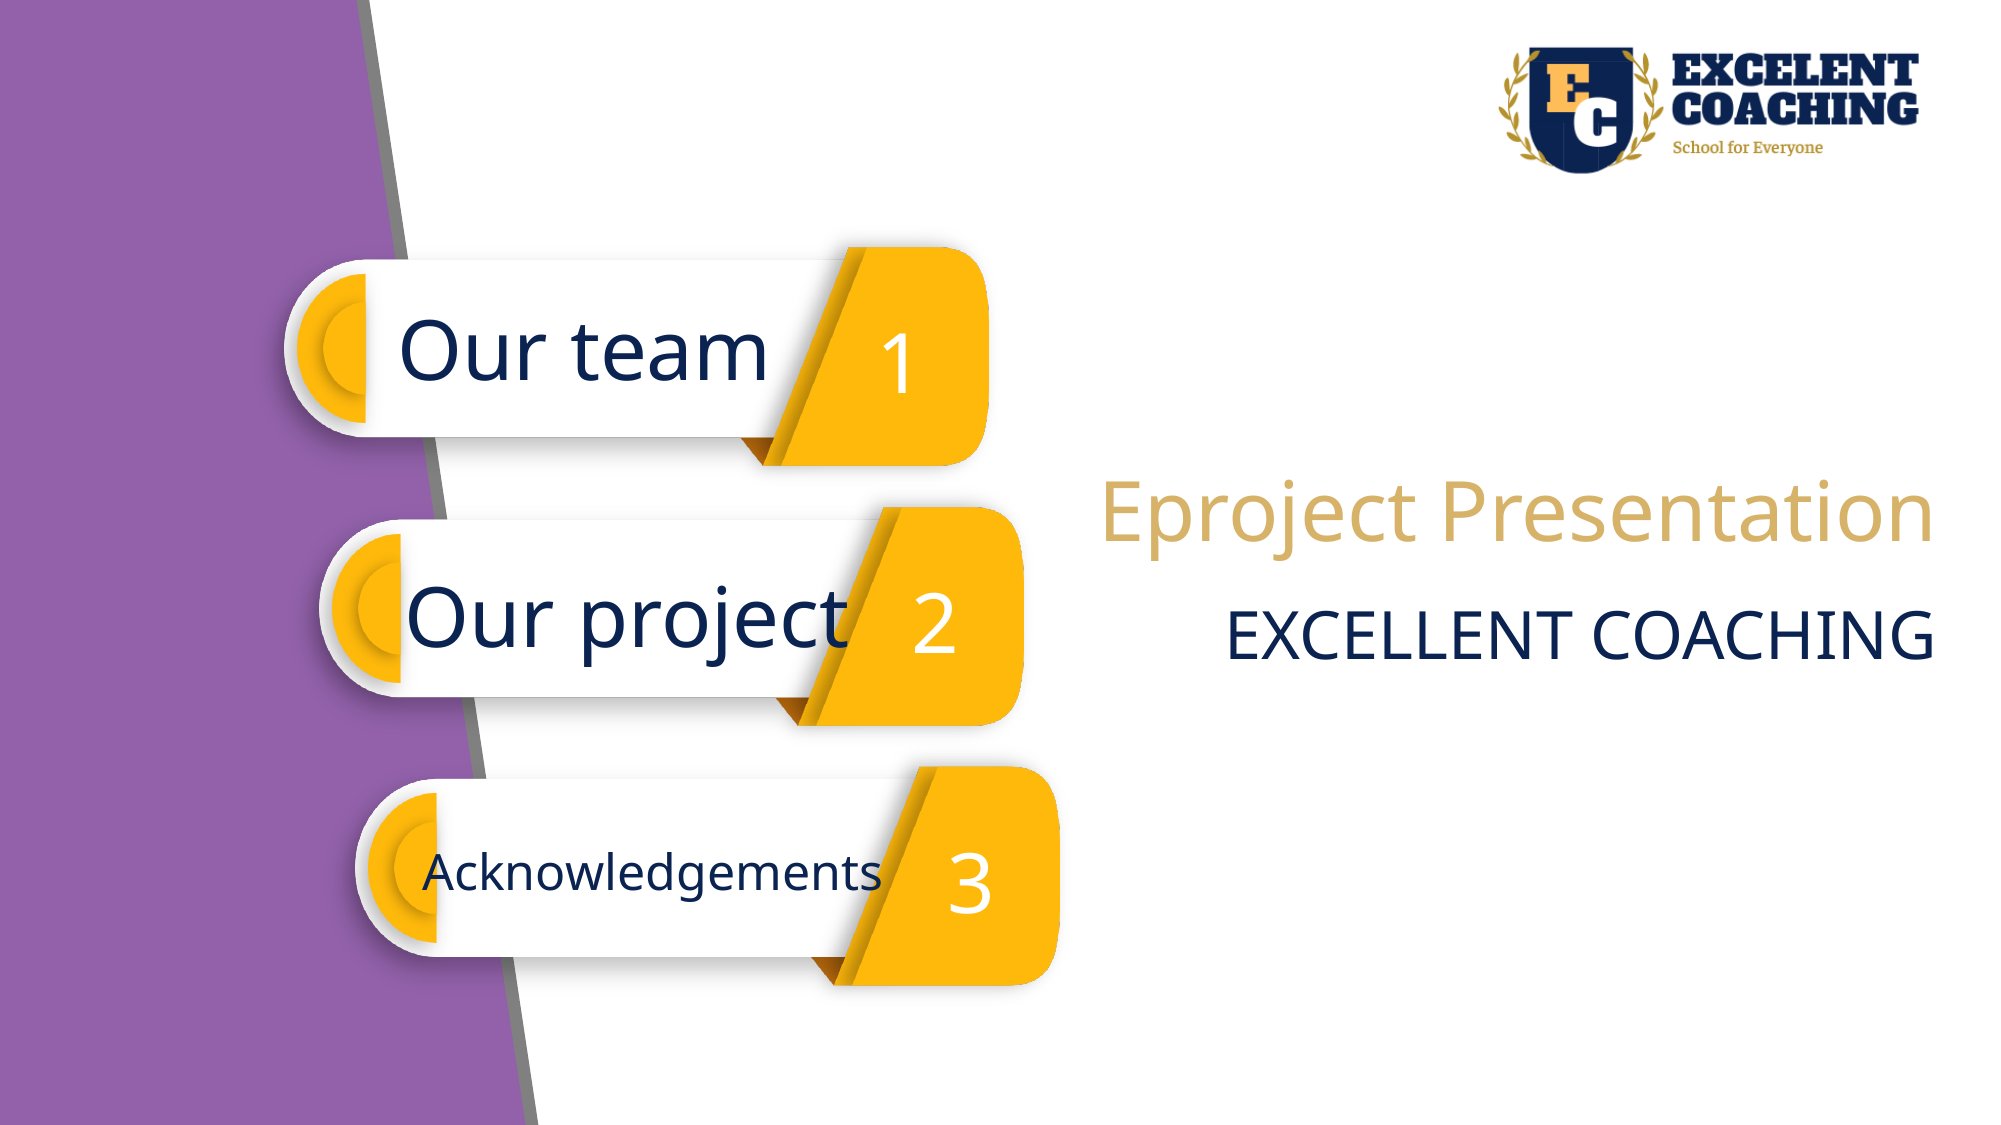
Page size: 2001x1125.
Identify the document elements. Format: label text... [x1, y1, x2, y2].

picture [1462, 0, 1967, 361]
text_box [311, 717, 1088, 1044]
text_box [275, 458, 1052, 784]
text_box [239, 198, 1017, 524]
text_box Eproject Presentation [1052, 458, 1938, 559]
text_box [0, 0, 534, 1125]
text_box EXCELLENT COACHING [1052, 592, 1938, 673]
